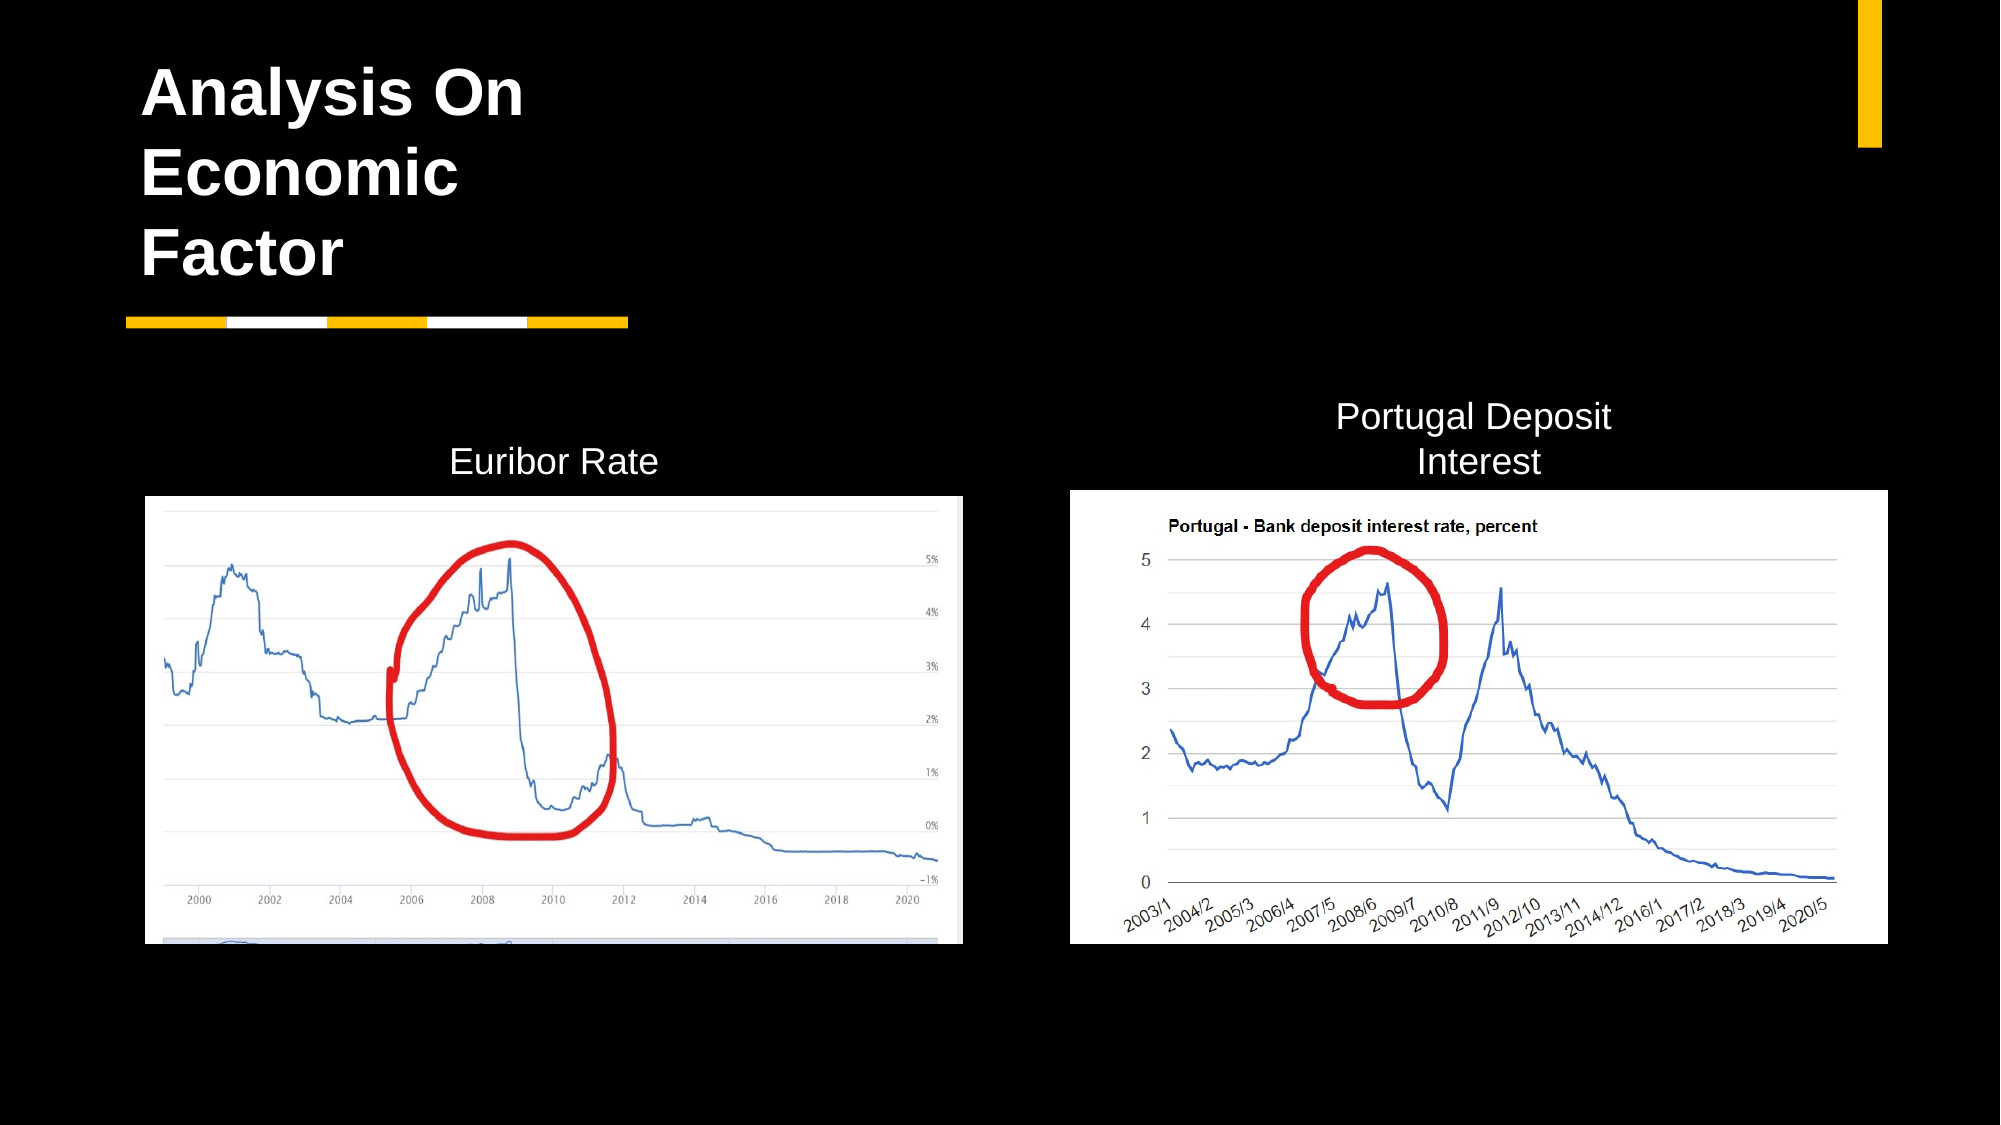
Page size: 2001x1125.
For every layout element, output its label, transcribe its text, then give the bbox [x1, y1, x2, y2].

text_box Analysis On Economic Factor [126, 41, 589, 297]
picture [1070, 490, 1888, 944]
text_box Portugal Deposit Interest Rate [1226, 384, 1732, 490]
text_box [125, 316, 628, 329]
picture [145, 496, 963, 944]
text_box Euribor Rate [301, 429, 807, 490]
